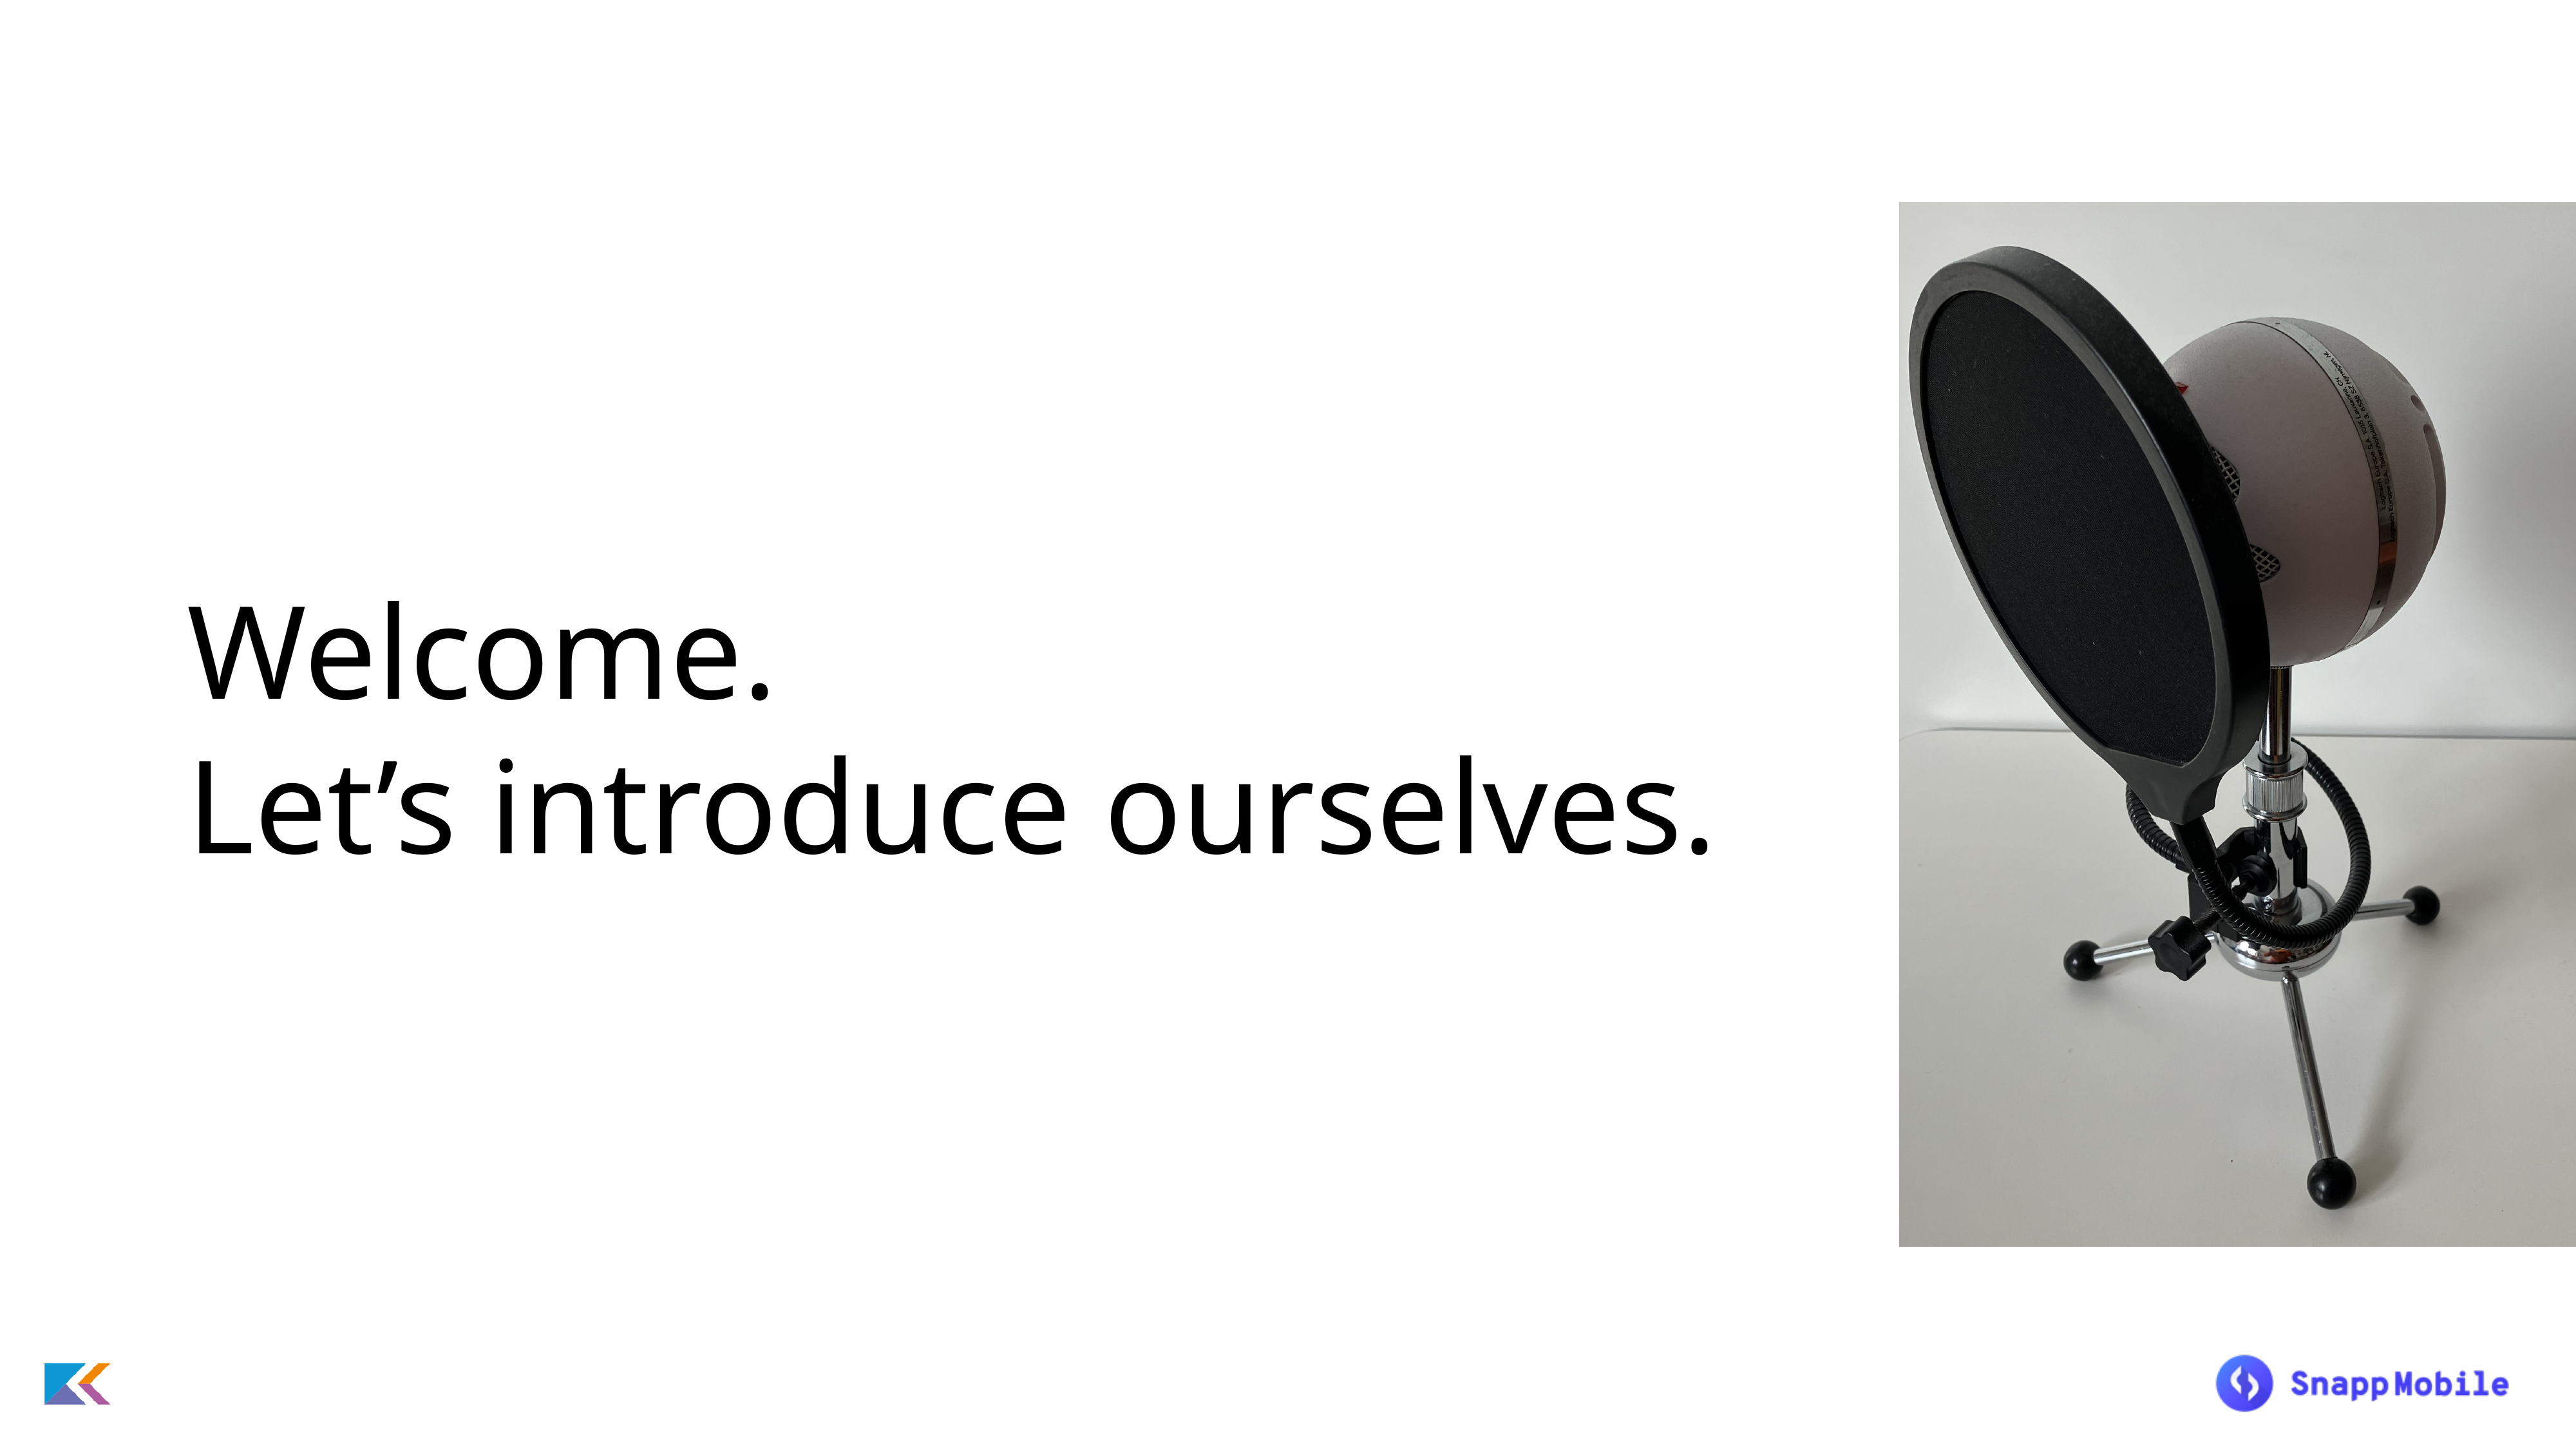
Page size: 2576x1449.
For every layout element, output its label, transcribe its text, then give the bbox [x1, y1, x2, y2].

picture [1899, 202, 2576, 1247]
text_box Welcome. Let’s introduce ourselves. [182, 564, 1723, 885]
picture [35, 1358, 118, 1410]
picture [2197, 1336, 2529, 1431]
